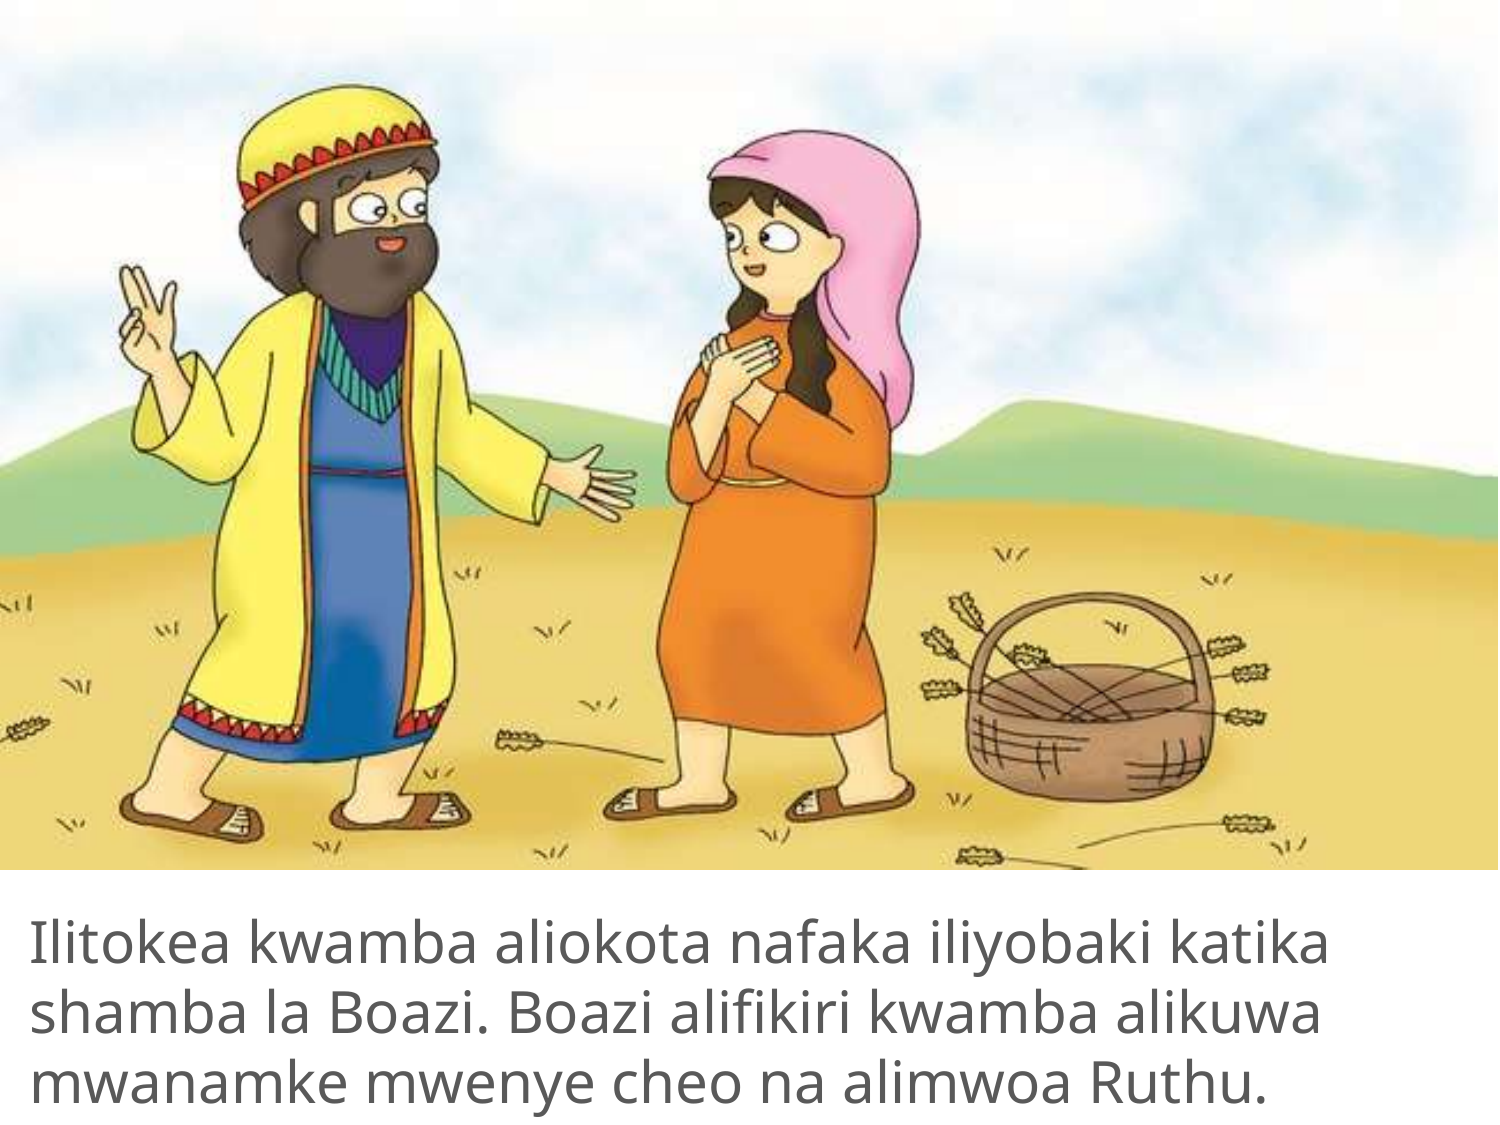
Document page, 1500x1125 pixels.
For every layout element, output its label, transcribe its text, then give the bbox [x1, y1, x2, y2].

picture [0, 0, 1498, 870]
text_box Ilitokea kwamba aliokota nafaka iliyobaki katika shamba la Boazi. Boazi alifikiri kwamba alikuwa mwanamke mwenye cheo na alimwoa Ruthu. [14, 897, 1500, 1123]
